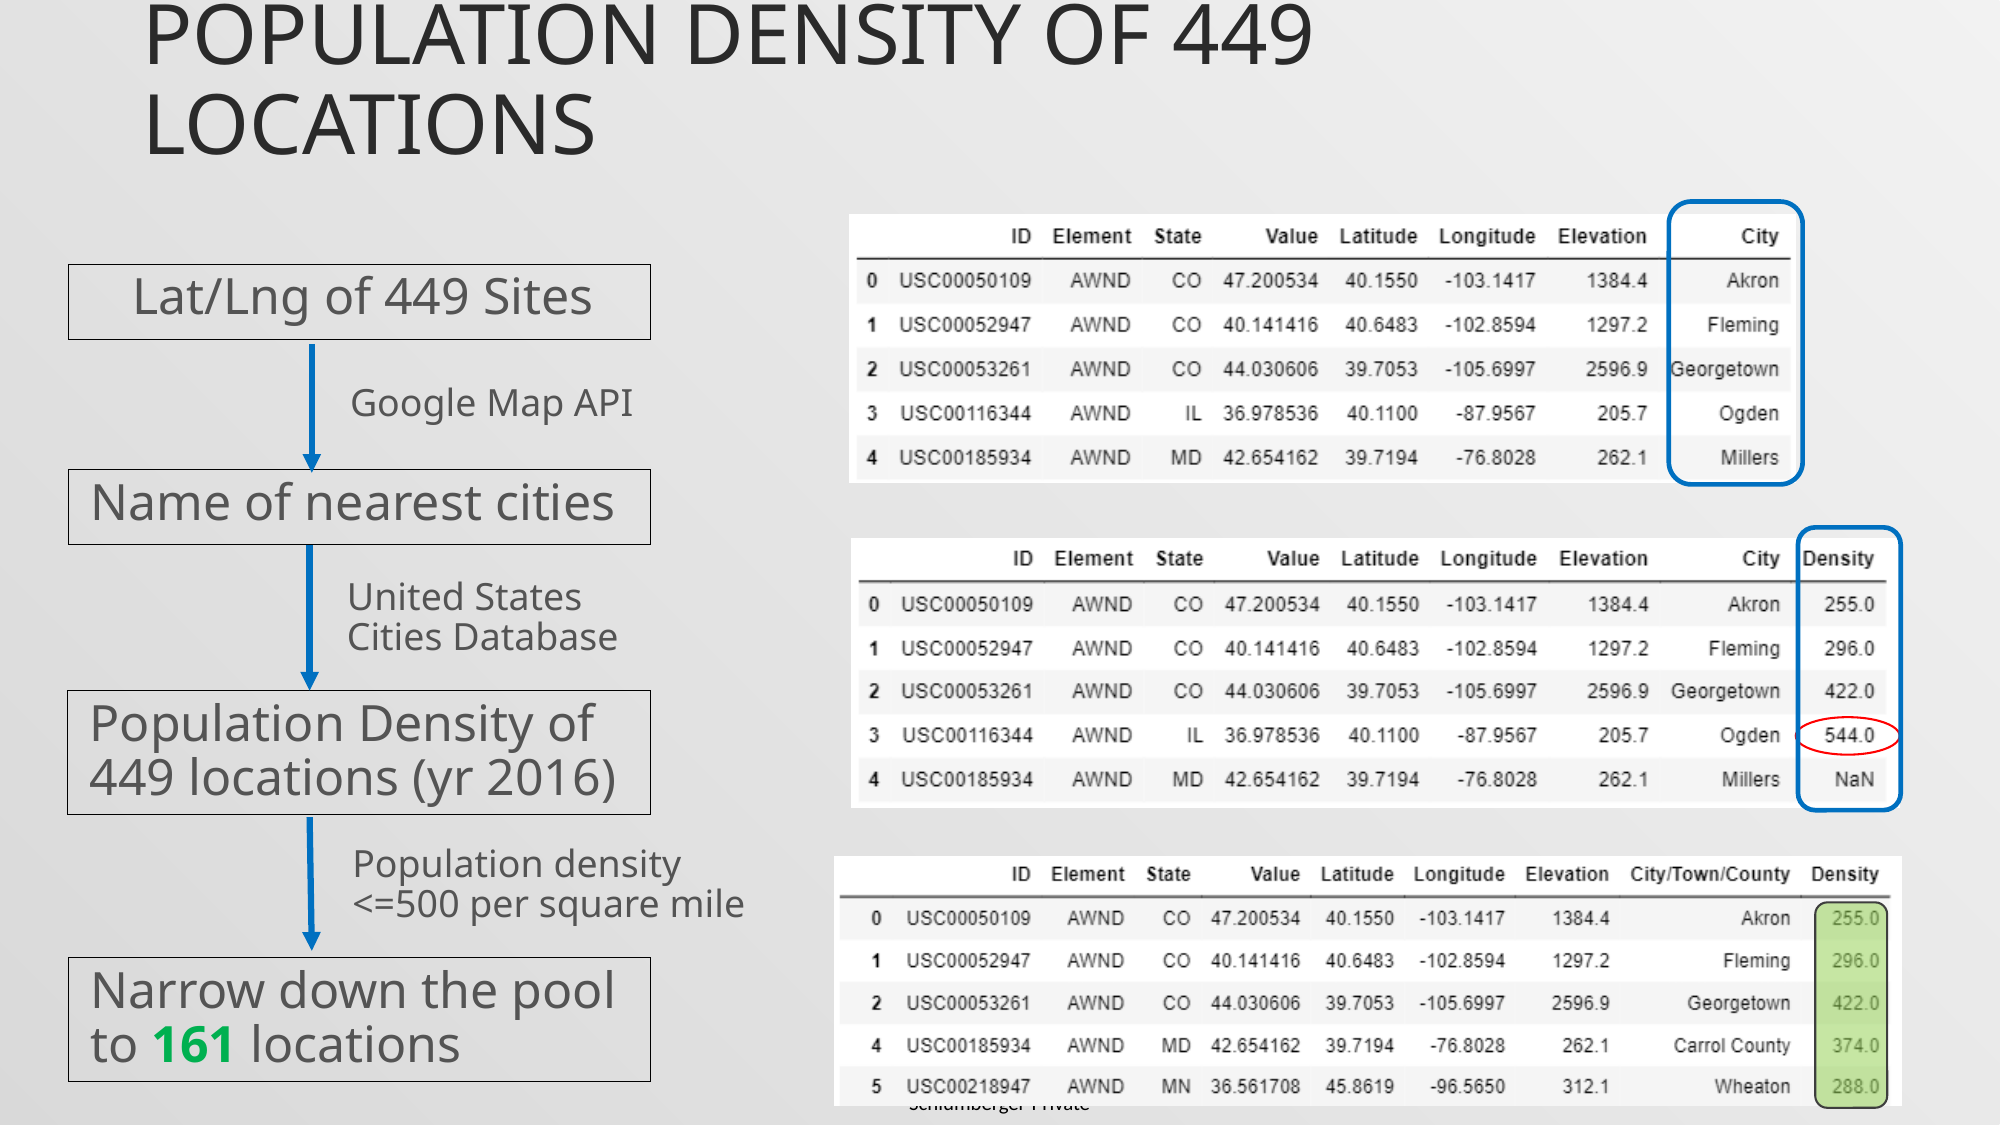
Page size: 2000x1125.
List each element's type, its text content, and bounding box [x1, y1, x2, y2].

text_box [1805, 808, 1894, 812]
list Lat/Lng of 449 Sites [68, 264, 651, 340]
text_box [1670, 200, 1804, 480]
text_box [1798, 526, 1902, 801]
picture [851, 538, 1900, 808]
text_box Name of nearest cities [68, 469, 651, 545]
text_box Google Map API [335, 376, 801, 432]
text_box United States Cities Database [332, 570, 692, 667]
text_box Narrow down the pool to 161 locations [68, 957, 651, 1082]
picture [834, 856, 1902, 1106]
title Population Density of 449 Locations [127, 0, 1803, 180]
text_box Population density <=500 per square mile [337, 837, 825, 934]
picture [849, 214, 1796, 483]
text_box Population Density of 449 locations (yr 2016) [67, 690, 651, 815]
